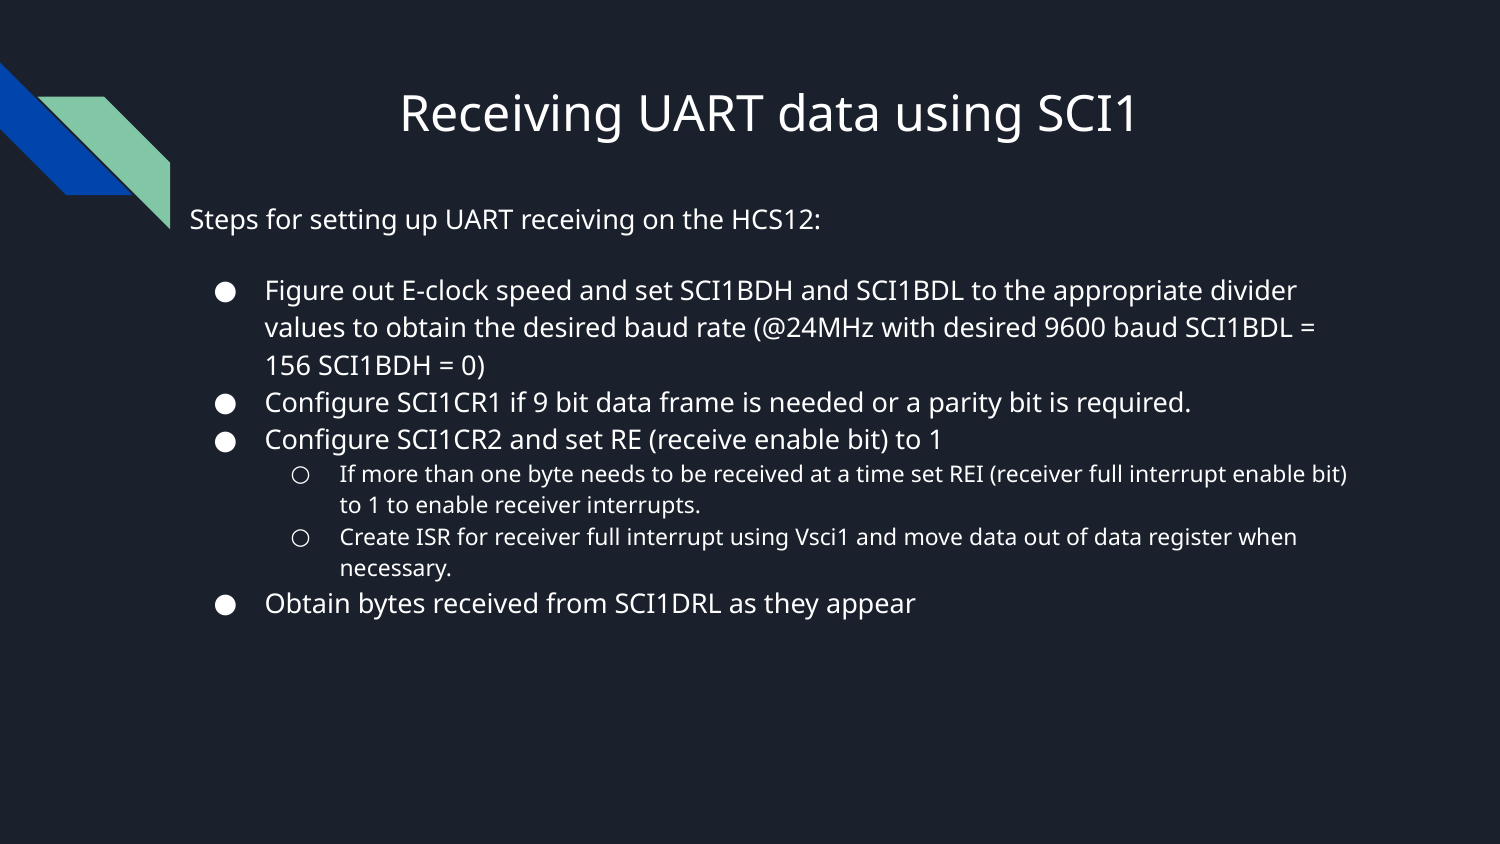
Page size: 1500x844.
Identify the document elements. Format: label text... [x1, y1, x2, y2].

title Receiving UART data using SCI1 [174, 65, 1368, 176]
list Steps for setting up UART receiving on the HCS12: Figure out E-clock speed and set SCI1BDH and SCI1BDL to the appropriate divider values to obtain the desired baud rate (@24MHz with desired 9600 baud SCI1BDL = 156 SCI1BDH = 0) Configure SCI1CR1 if 9 bit data frame is needed or a parity bit is required. Configure SCI1CR2 and set RE (receive enable bit) to 1 If more than one byte needs to be received at a time set REI (receiver full interrupt enable bit) to 1 to enable receiver interrupts. Create ISR for receiver full interrupt using Vsci1 and move data out of data register when necessary. Obtain bytes received from SCI1DRL as they appear [174, 182, 1368, 735]
